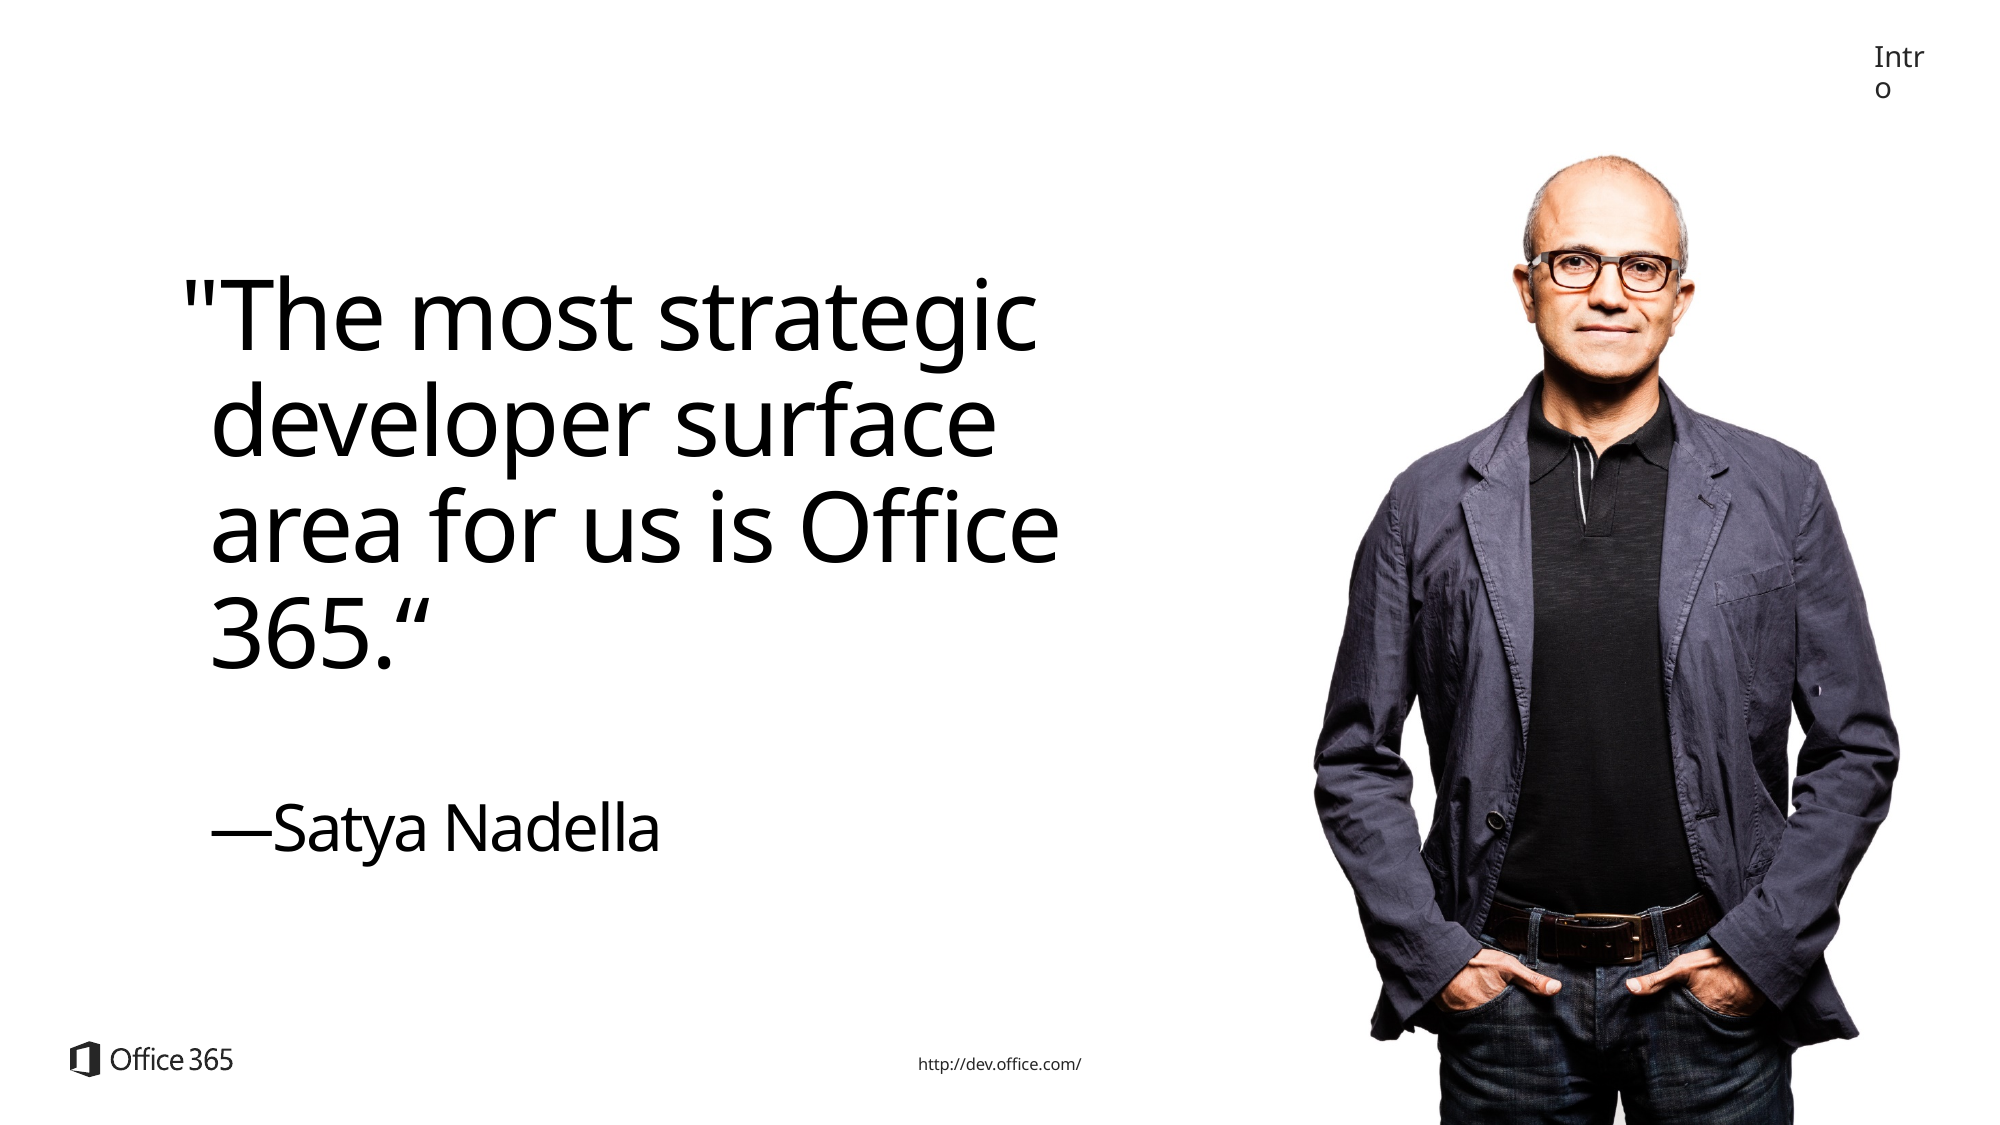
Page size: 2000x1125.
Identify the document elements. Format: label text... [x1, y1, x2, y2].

picture [1253, 96, 1940, 1125]
text_box Intro [1850, 27, 1966, 75]
title "The most strategic developer surface area for us is Office 365.“ —Satya Nadella [156, 251, 1212, 796]
